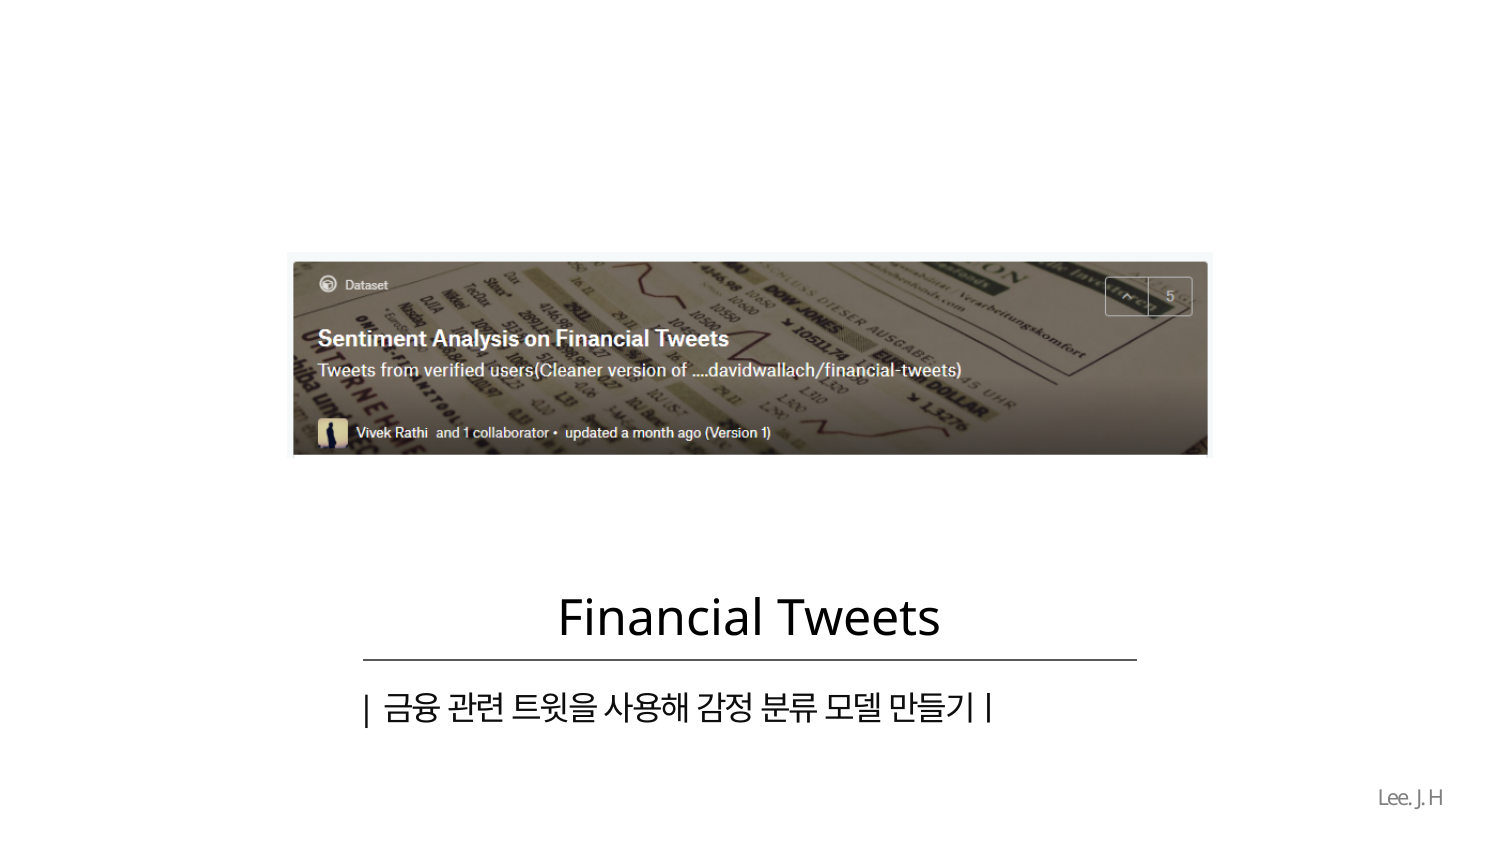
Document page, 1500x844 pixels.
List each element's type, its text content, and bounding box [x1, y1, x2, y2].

text_box Financial Tweets [430, 578, 1070, 654]
text_box |금융 관련 트윗을 사용해 감정 분류 모델 만들기ㅣ [342, 680, 1158, 735]
picture [287, 252, 1213, 458]
text_box Lee. J. H [785, 750, 1459, 818]
